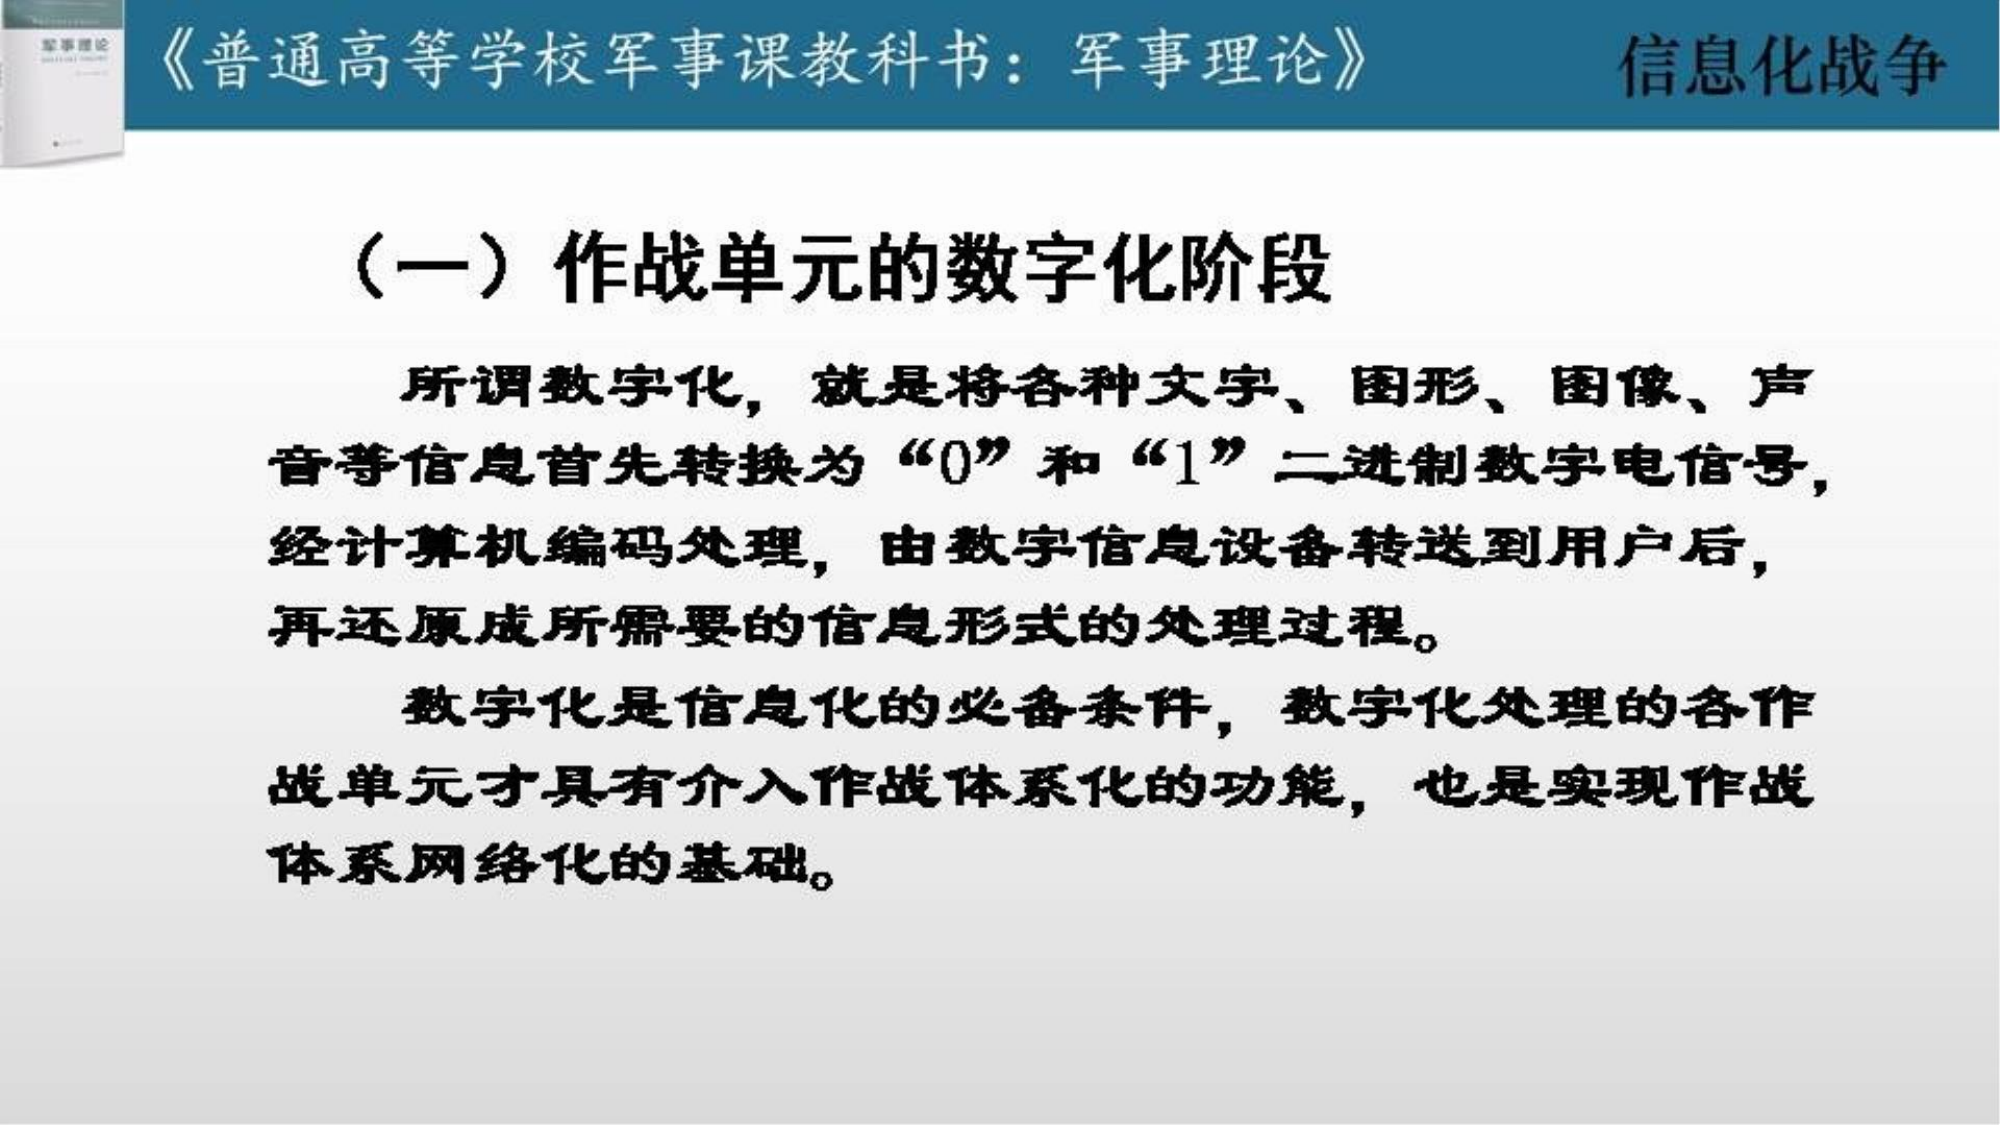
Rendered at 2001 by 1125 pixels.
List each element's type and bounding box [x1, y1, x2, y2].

text_box [0, 0, 2000, 1125]
